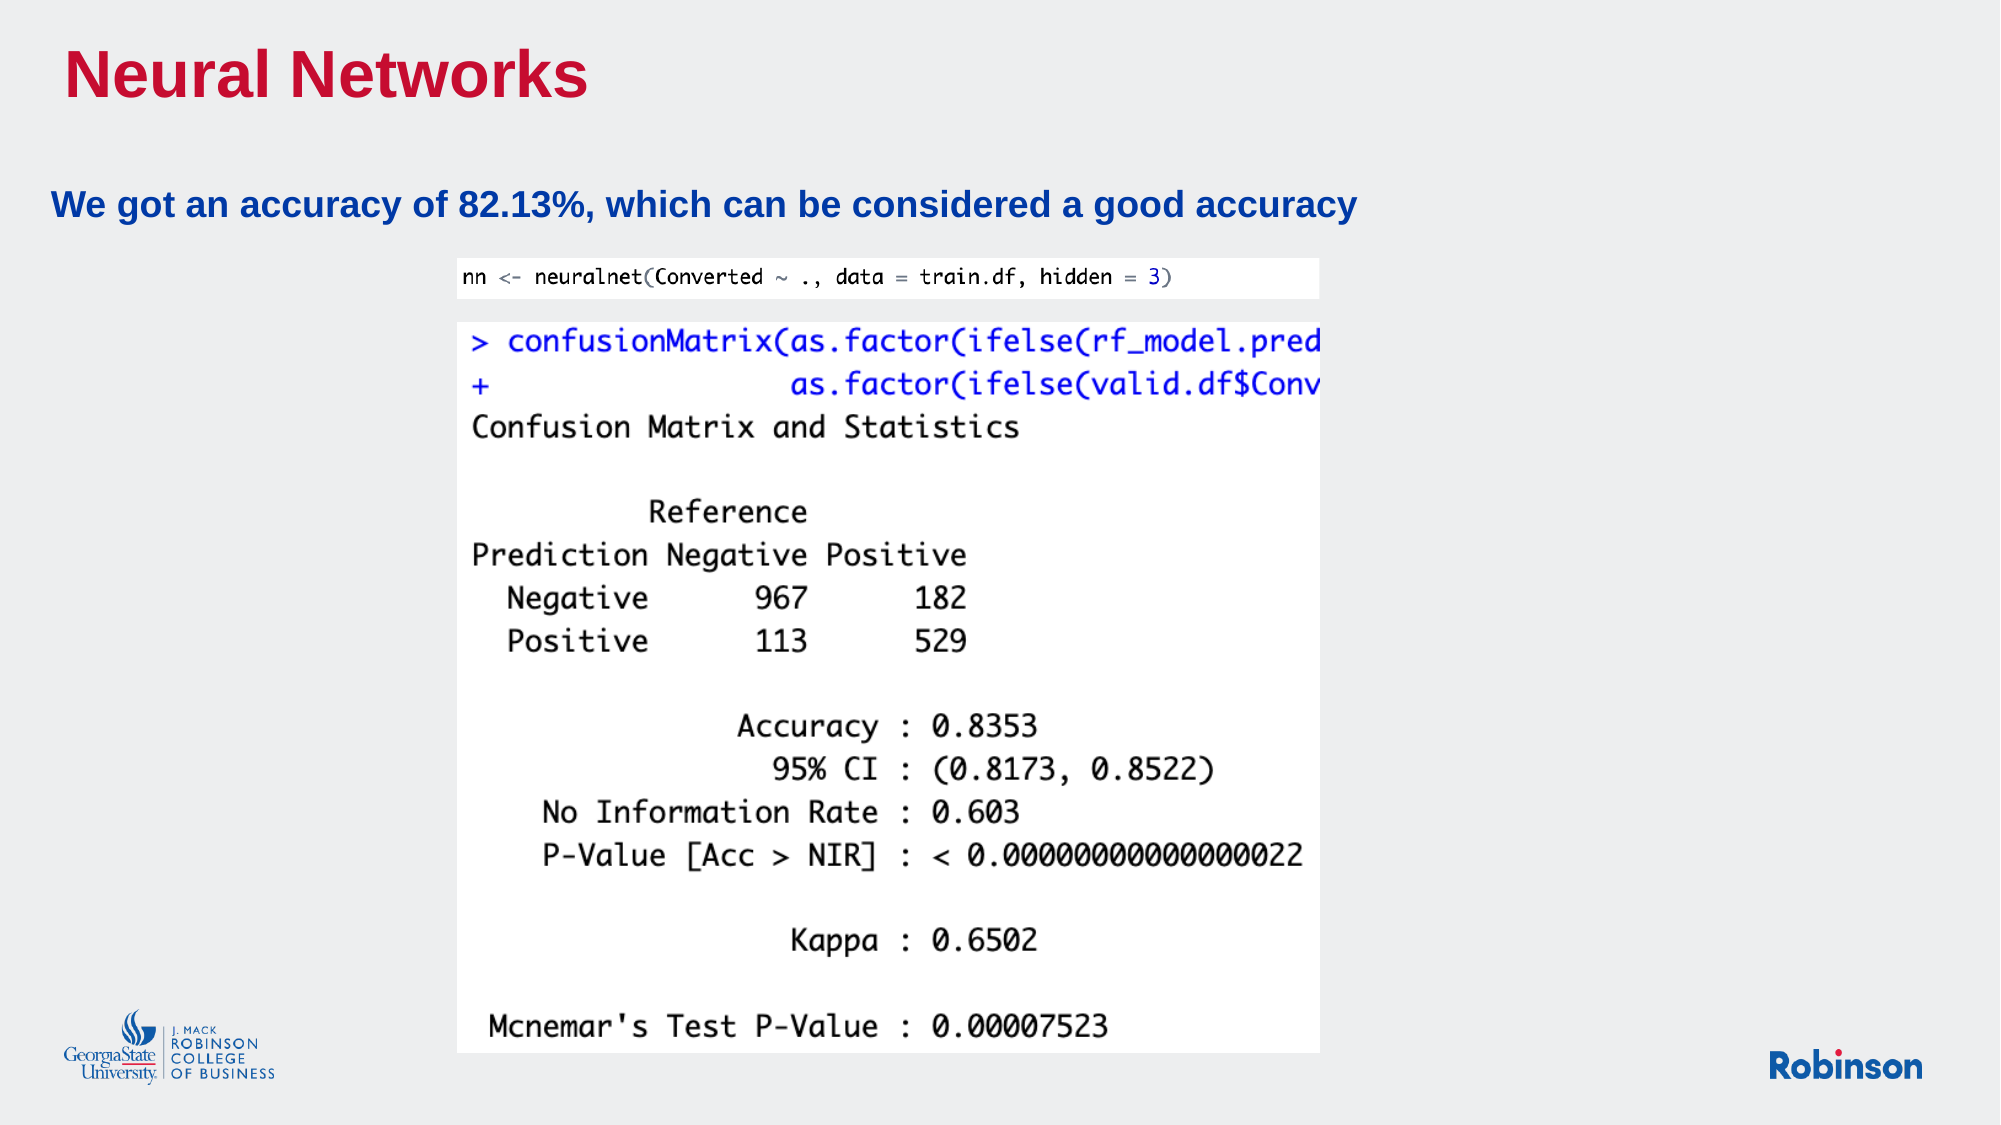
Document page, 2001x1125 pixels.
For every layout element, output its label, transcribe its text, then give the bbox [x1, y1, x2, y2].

text_box We got an accuracy of 82.13%, which can be considered a good accuracy [36, 172, 1709, 278]
text_box Neural Networks [49, 23, 1122, 119]
picture [1770, 1049, 1922, 1079]
picture [457, 258, 1320, 303]
picture [64, 1009, 274, 1085]
picture [457, 322, 1320, 1053]
